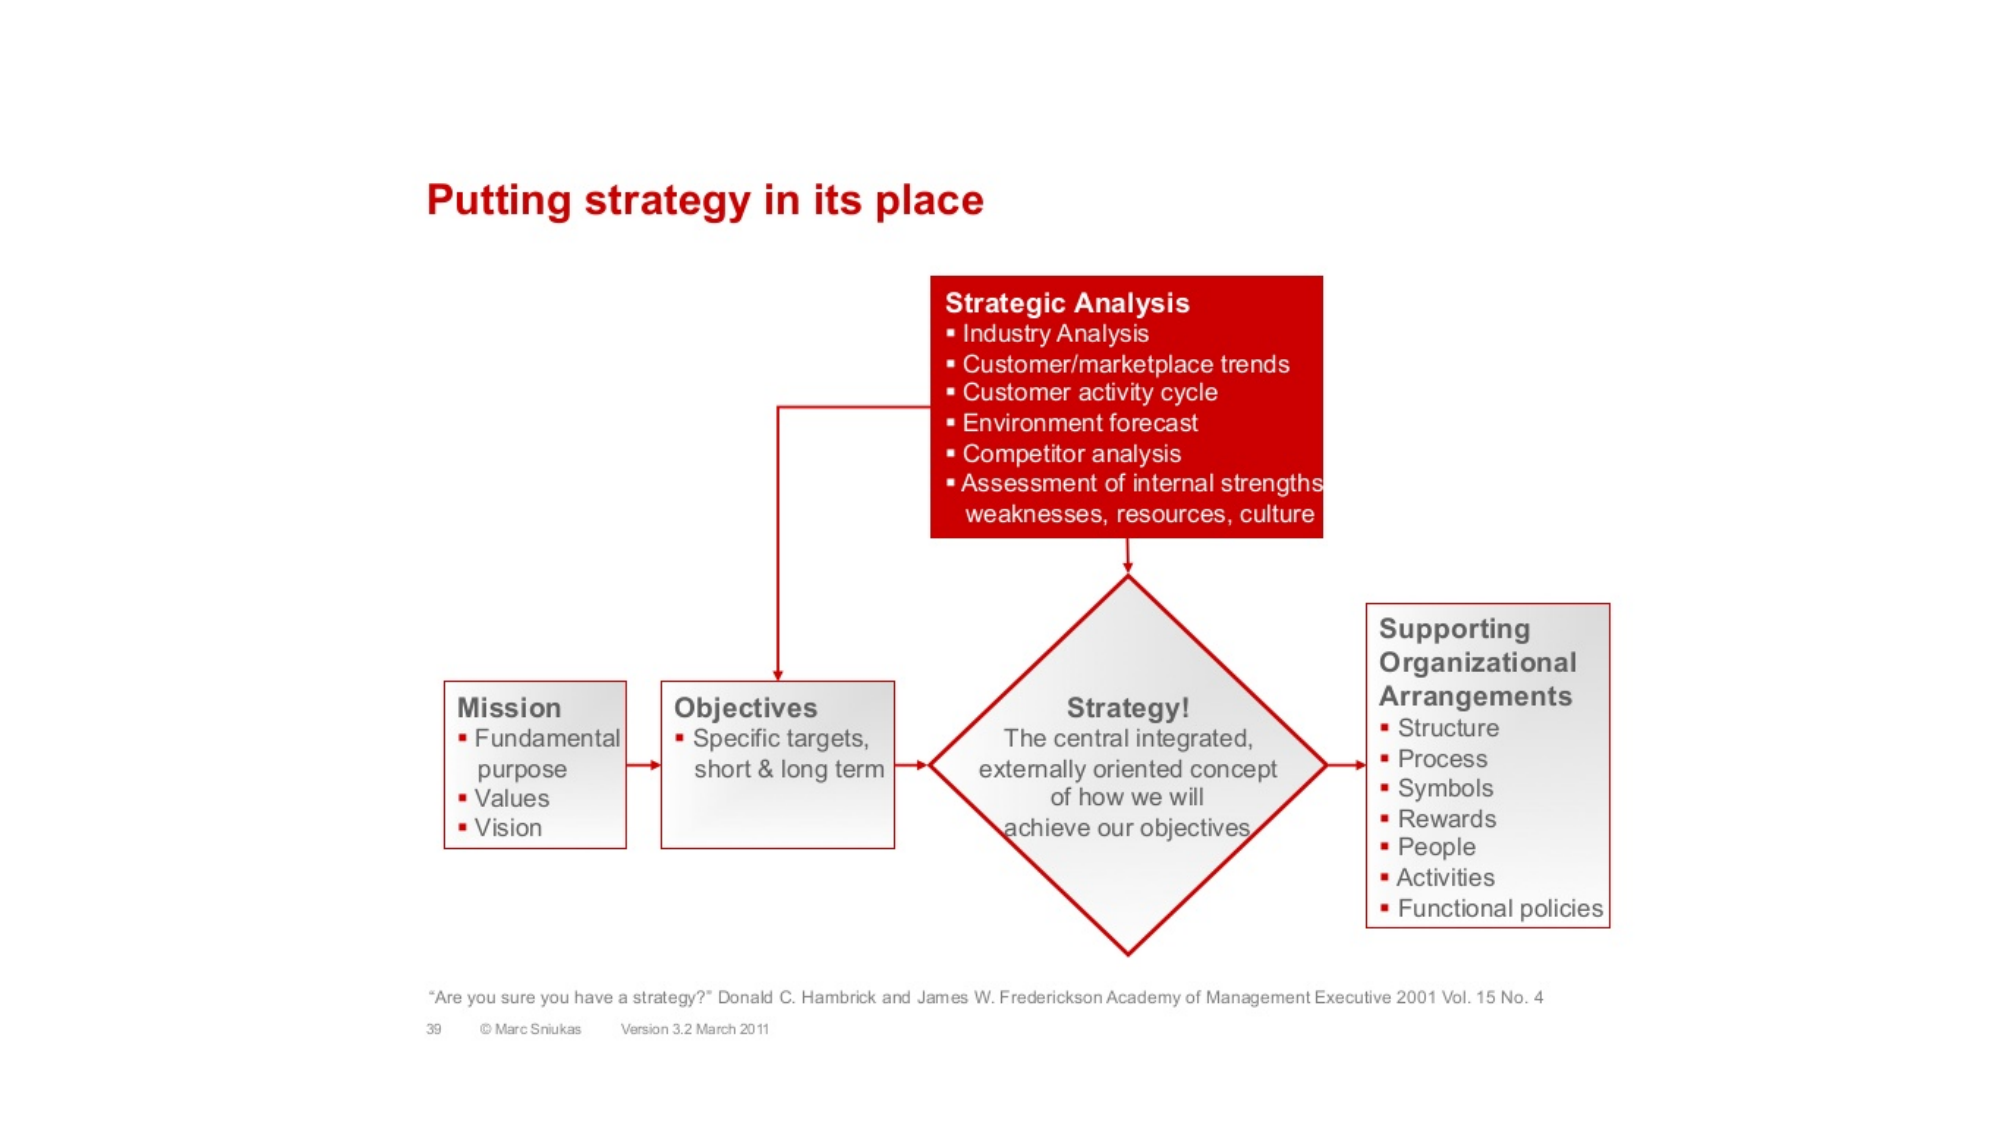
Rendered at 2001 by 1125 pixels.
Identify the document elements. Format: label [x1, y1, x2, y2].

picture [249, 31, 1750, 1093]
